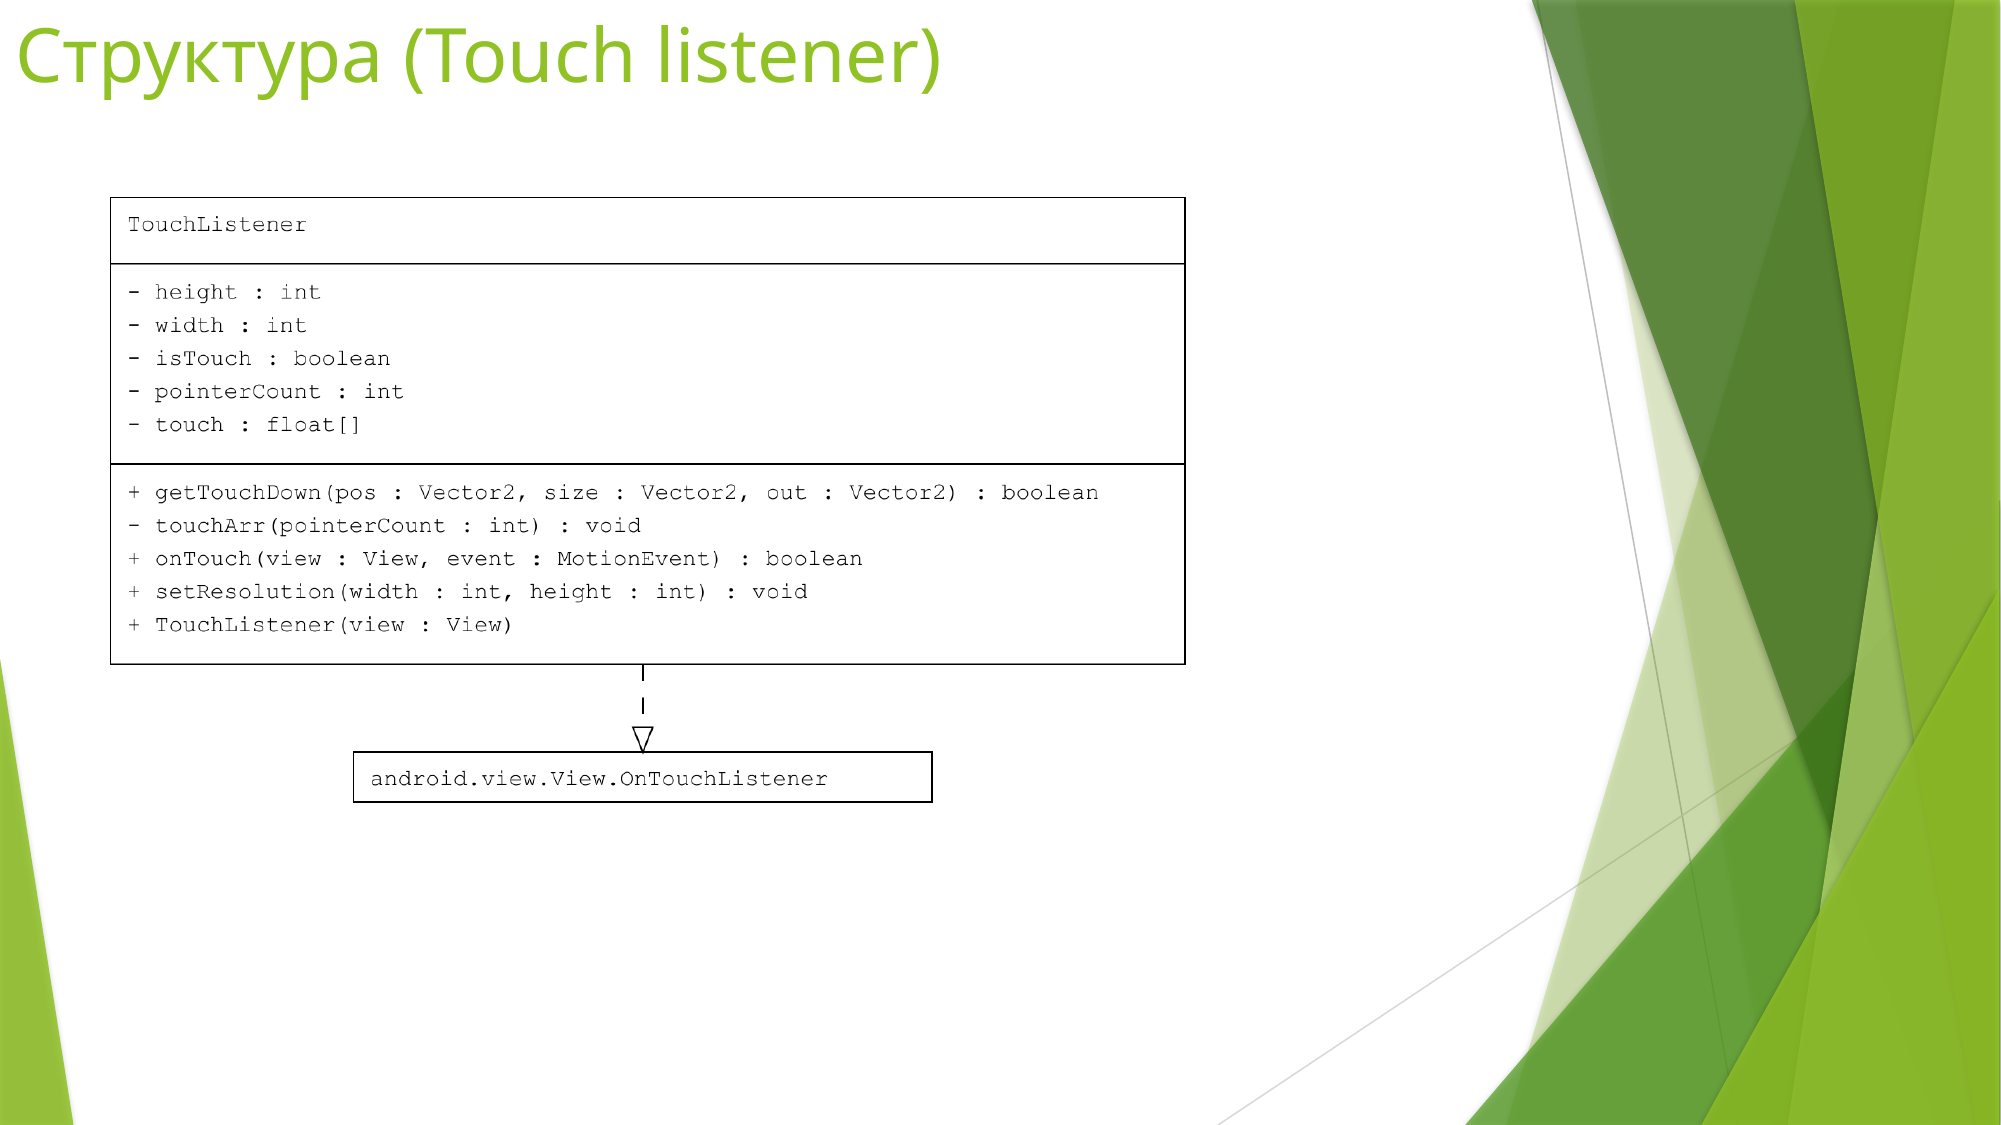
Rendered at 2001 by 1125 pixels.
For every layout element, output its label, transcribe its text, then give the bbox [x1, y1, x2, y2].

title Структура (Touch listener) [0, 0, 1411, 110]
picture [76, 164, 1297, 832]
